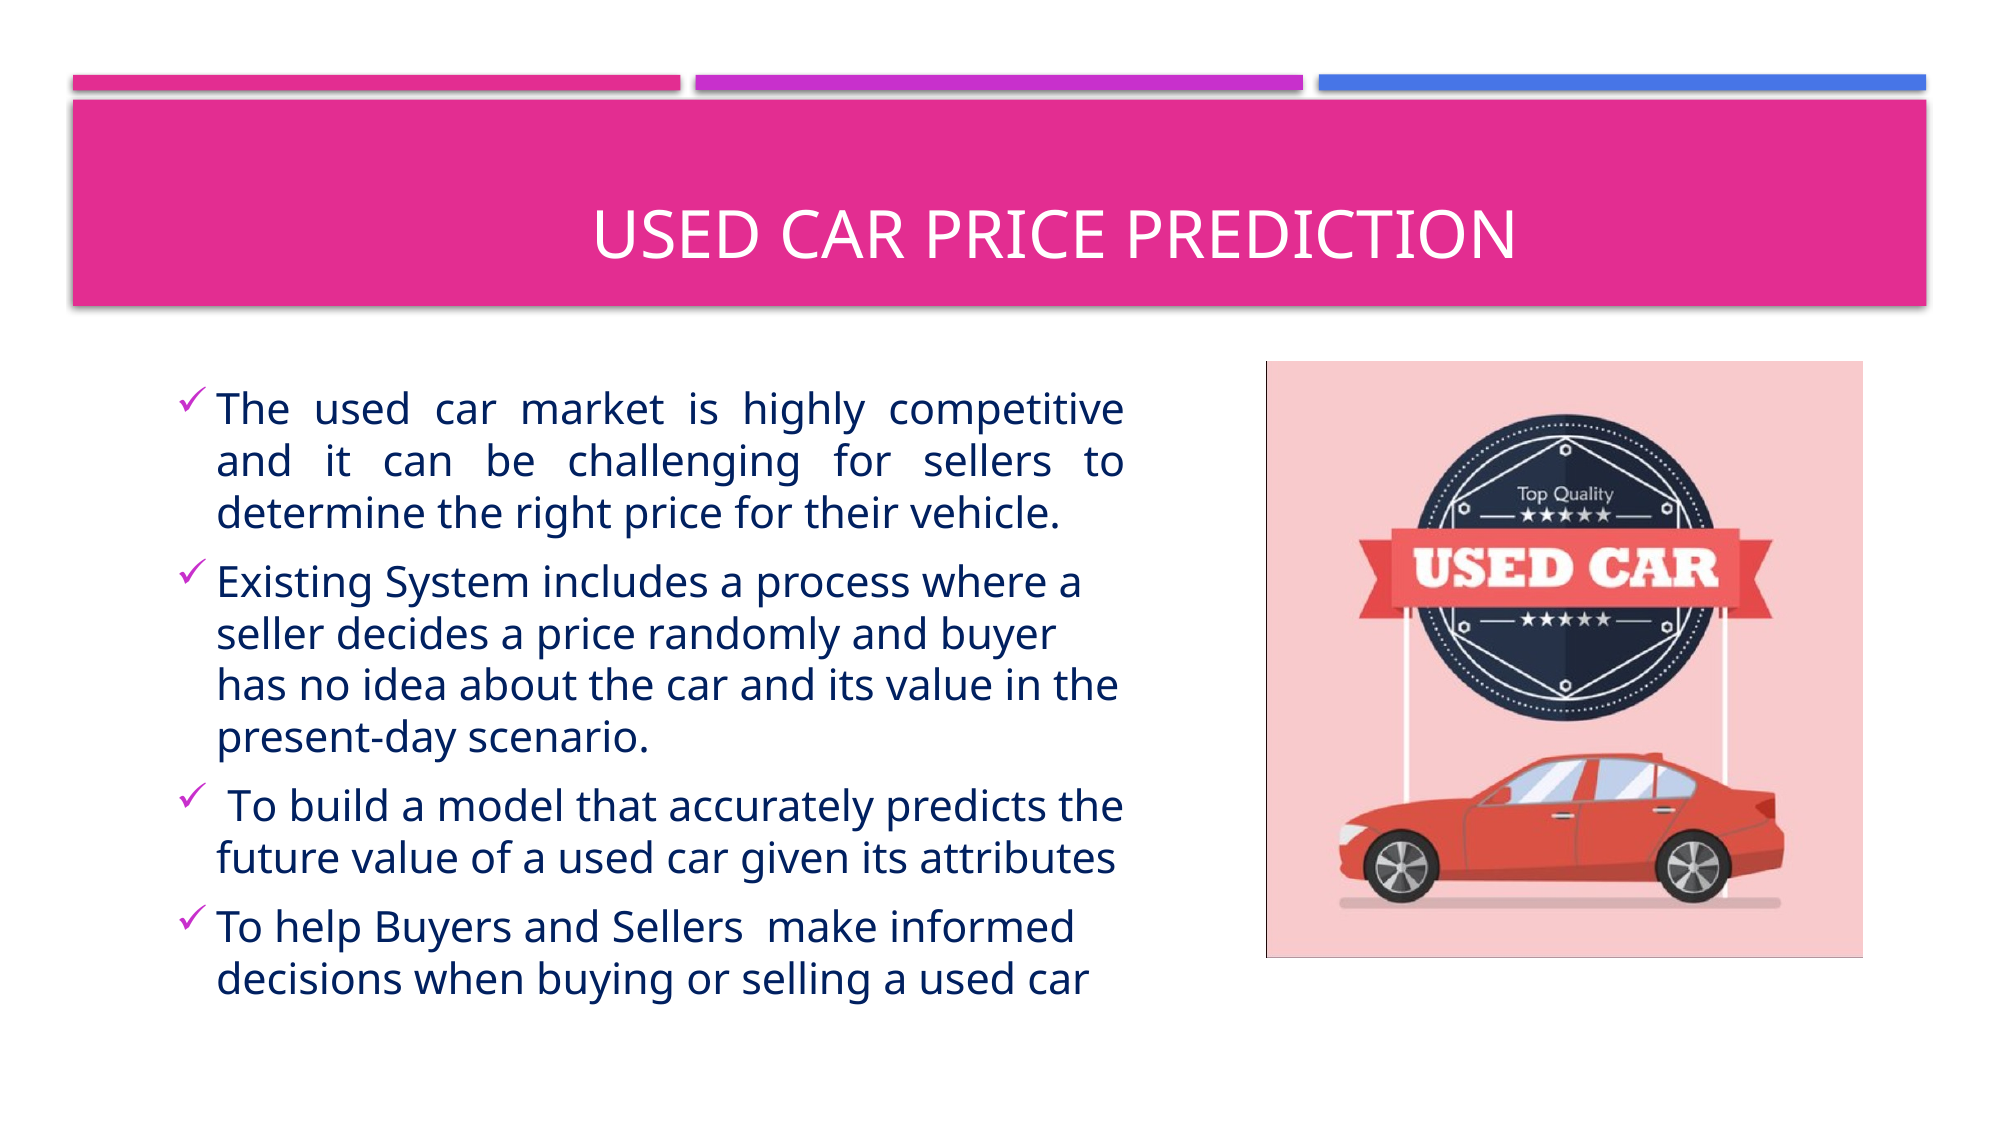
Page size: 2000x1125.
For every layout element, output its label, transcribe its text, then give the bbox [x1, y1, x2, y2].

list The used car market is highly competitive and it can be challenging for sellers to determine the right price for their vehicle. Existing System includes a process where a seller decides a price randomly and buyer has no idea about the car and its value in the present-day scenario. To build a model that accurately predicts the future value of a used car given its attributes To help Buyers and Sellers make informed decisions when buying or selling a used car [161, 361, 1142, 1024]
title Used Car Price prediction [249, 66, 1863, 279]
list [1265, 361, 1863, 959]
